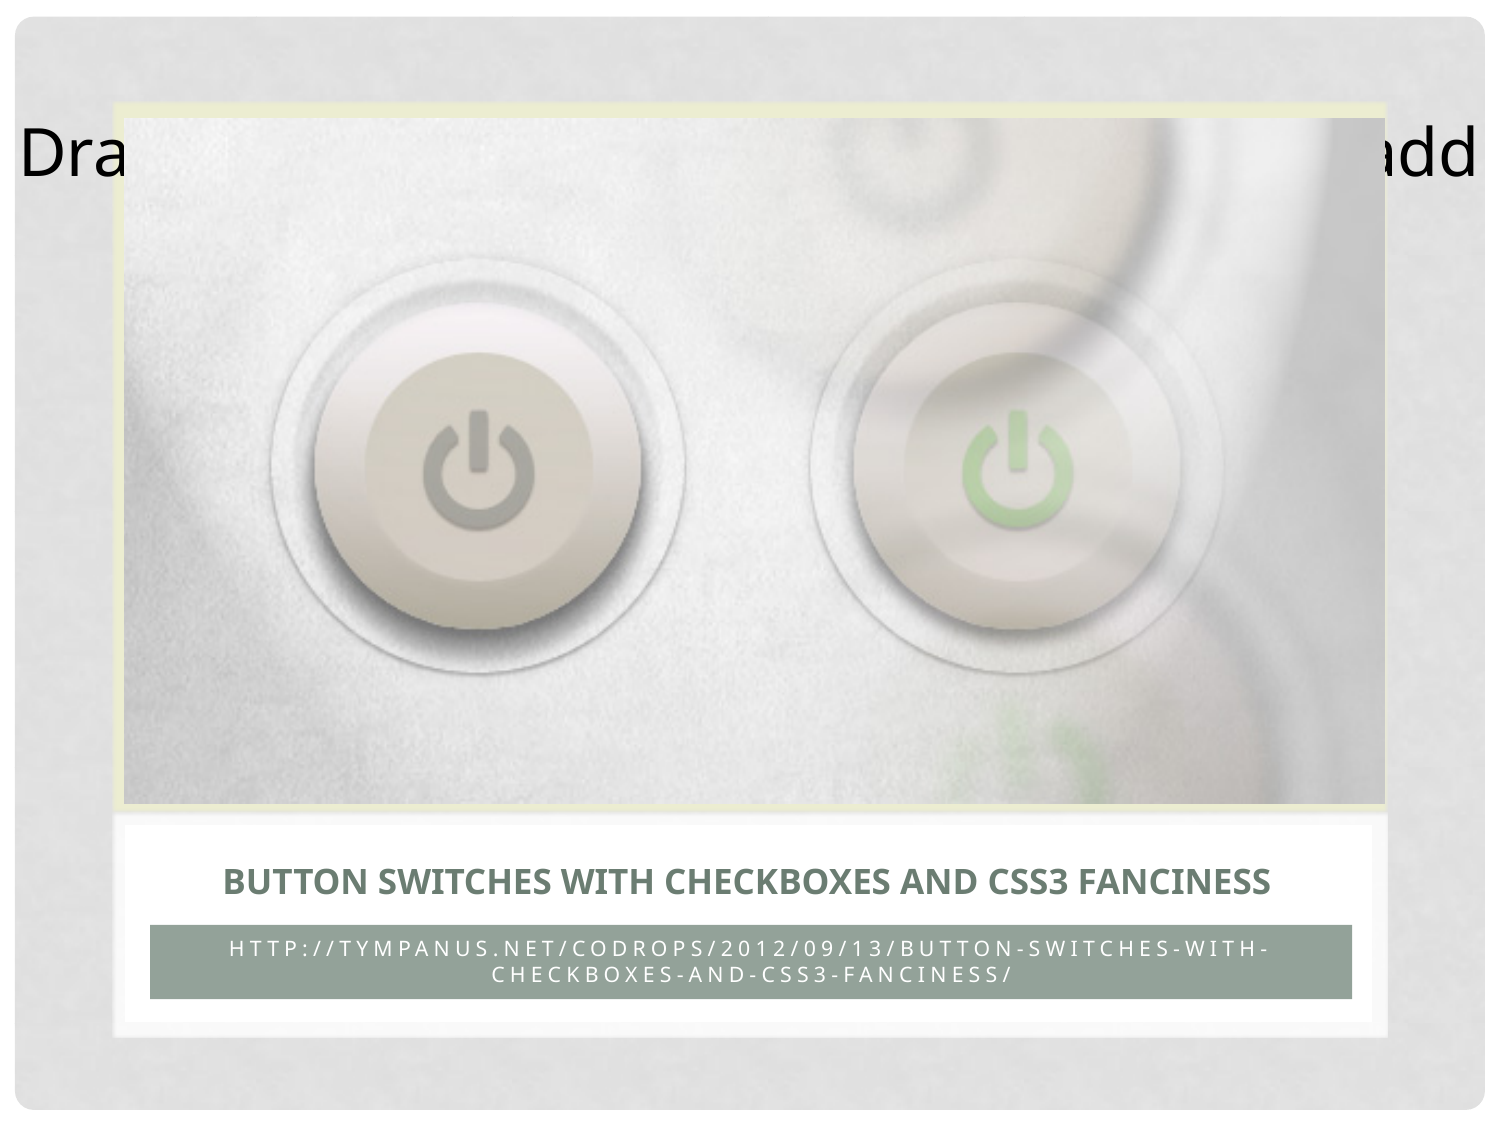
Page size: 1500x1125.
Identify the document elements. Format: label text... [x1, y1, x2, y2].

list http://tympanus.net/codrops/2012/09/13/button-switches-with-checkboxes-and-css3-fanciness/ [156, 927, 1346, 994]
title Button Switches with Checkboxes and CSS3 Fanciness [150, 837, 1353, 924]
picture [112, 101, 1388, 813]
